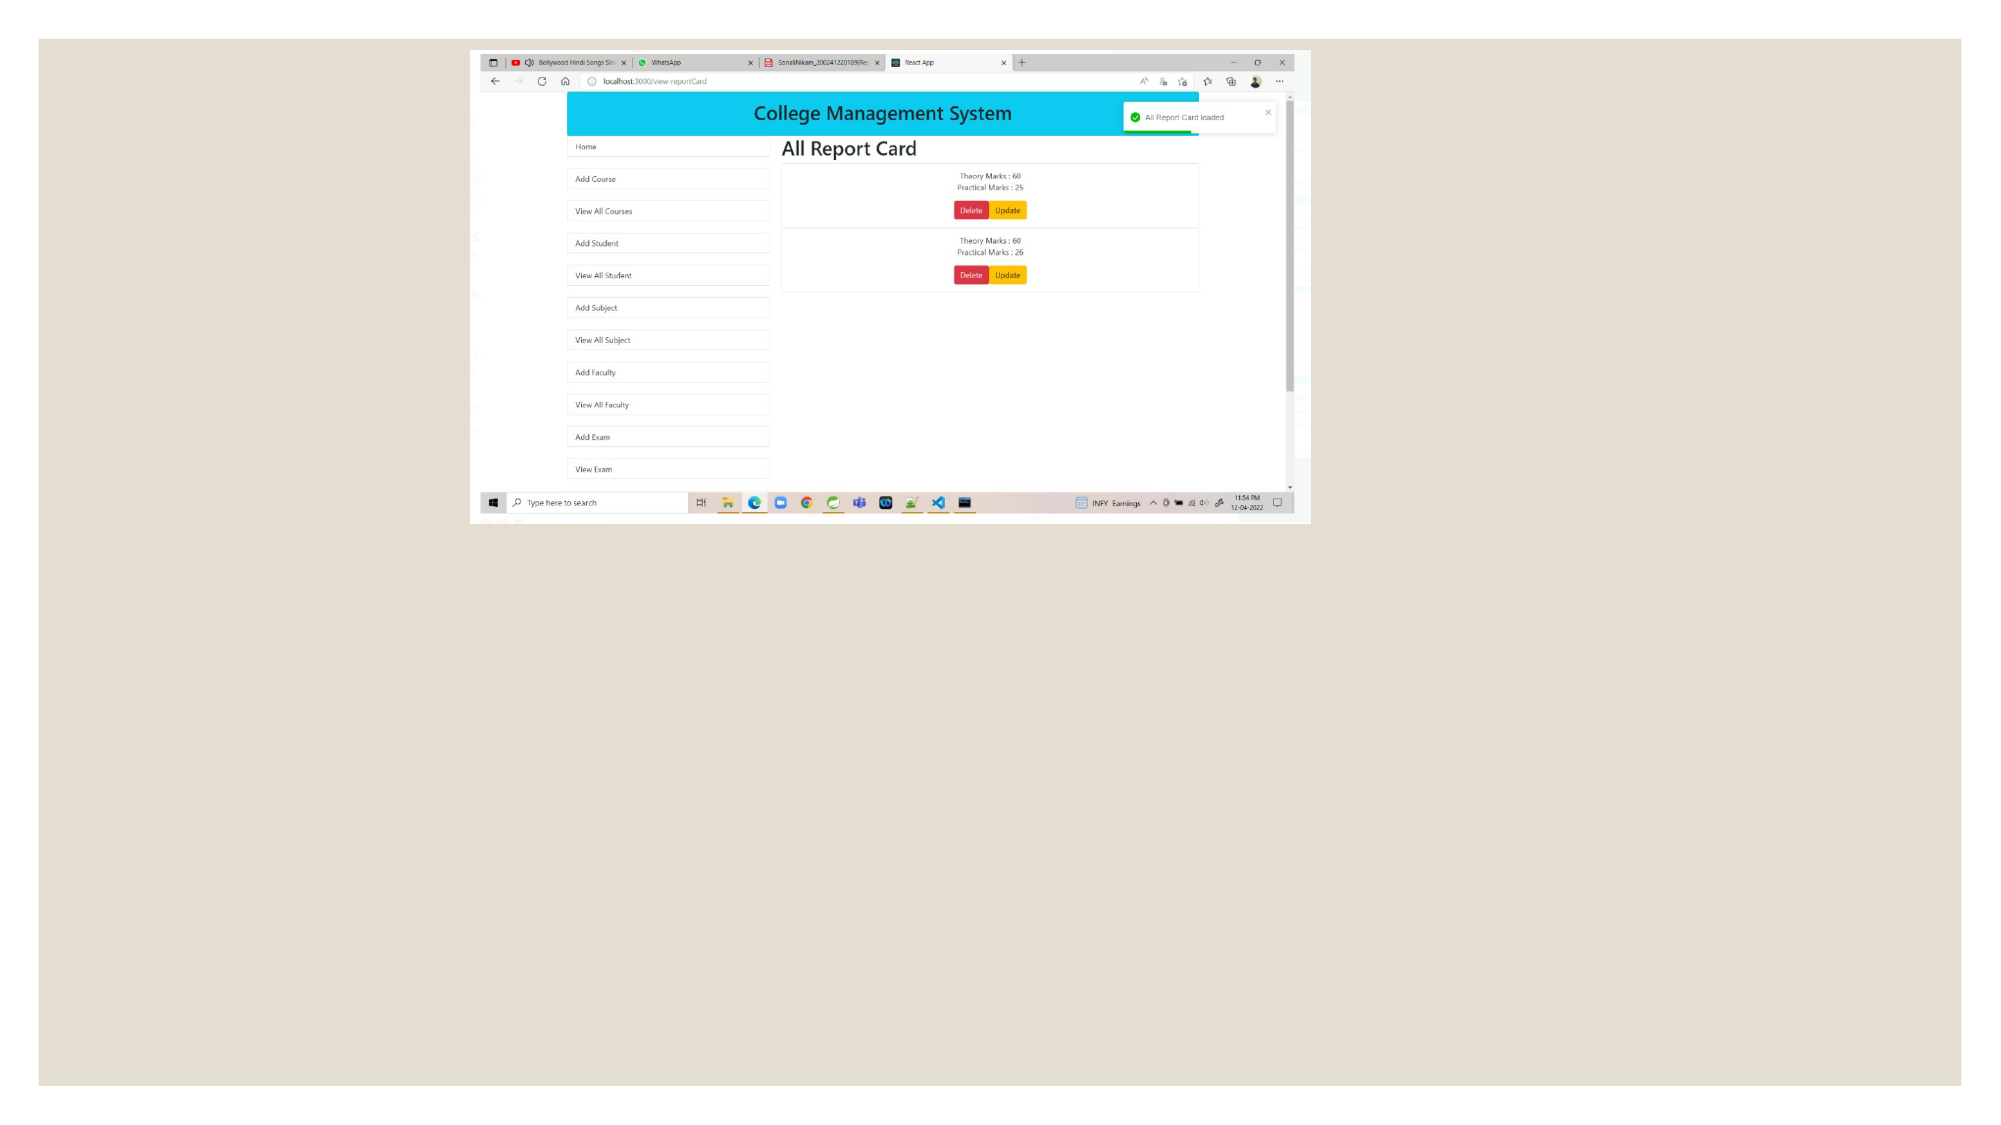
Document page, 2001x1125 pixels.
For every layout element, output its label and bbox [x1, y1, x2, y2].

picture [470, 50, 1311, 524]
